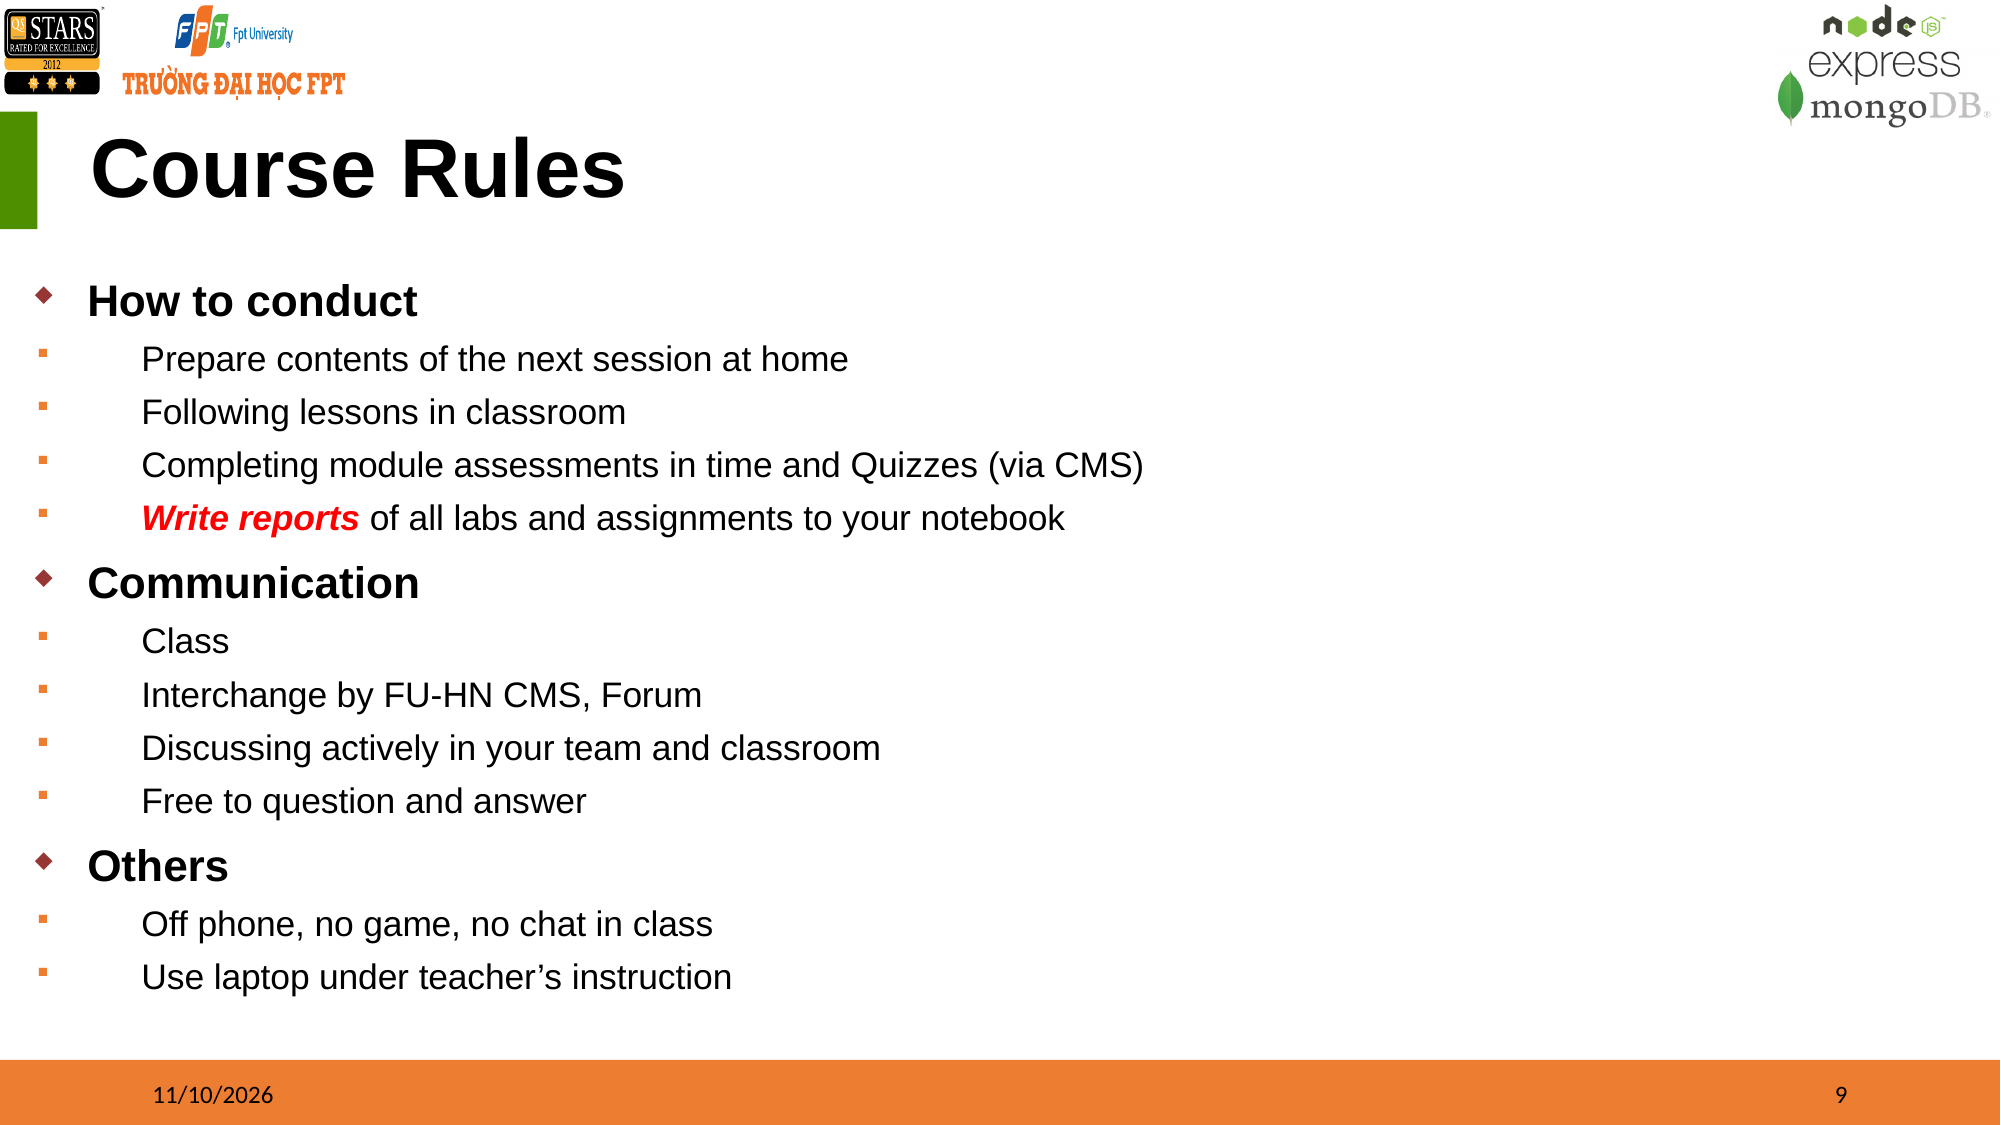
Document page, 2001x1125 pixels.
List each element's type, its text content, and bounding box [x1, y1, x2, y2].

picture [1768, 0, 2000, 130]
slide_number 9 [1412, 1063, 1863, 1124]
title Course Rules [37, 111, 1978, 230]
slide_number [137, 1063, 588, 1124]
list How to conduct Prepare contents of the next session at home Following lessons in classroom Completing module assessments in time and Quizzes (via CMS) Write reports of all labs and assignments to your notebook Communication Class Interchange by FU-HN CMS, Forum Discussing actively in your team and classroom Free to question and answer Others Off phone, no game, no chat in class Use laptop under teacher’s instruction [18, 254, 1978, 1014]
